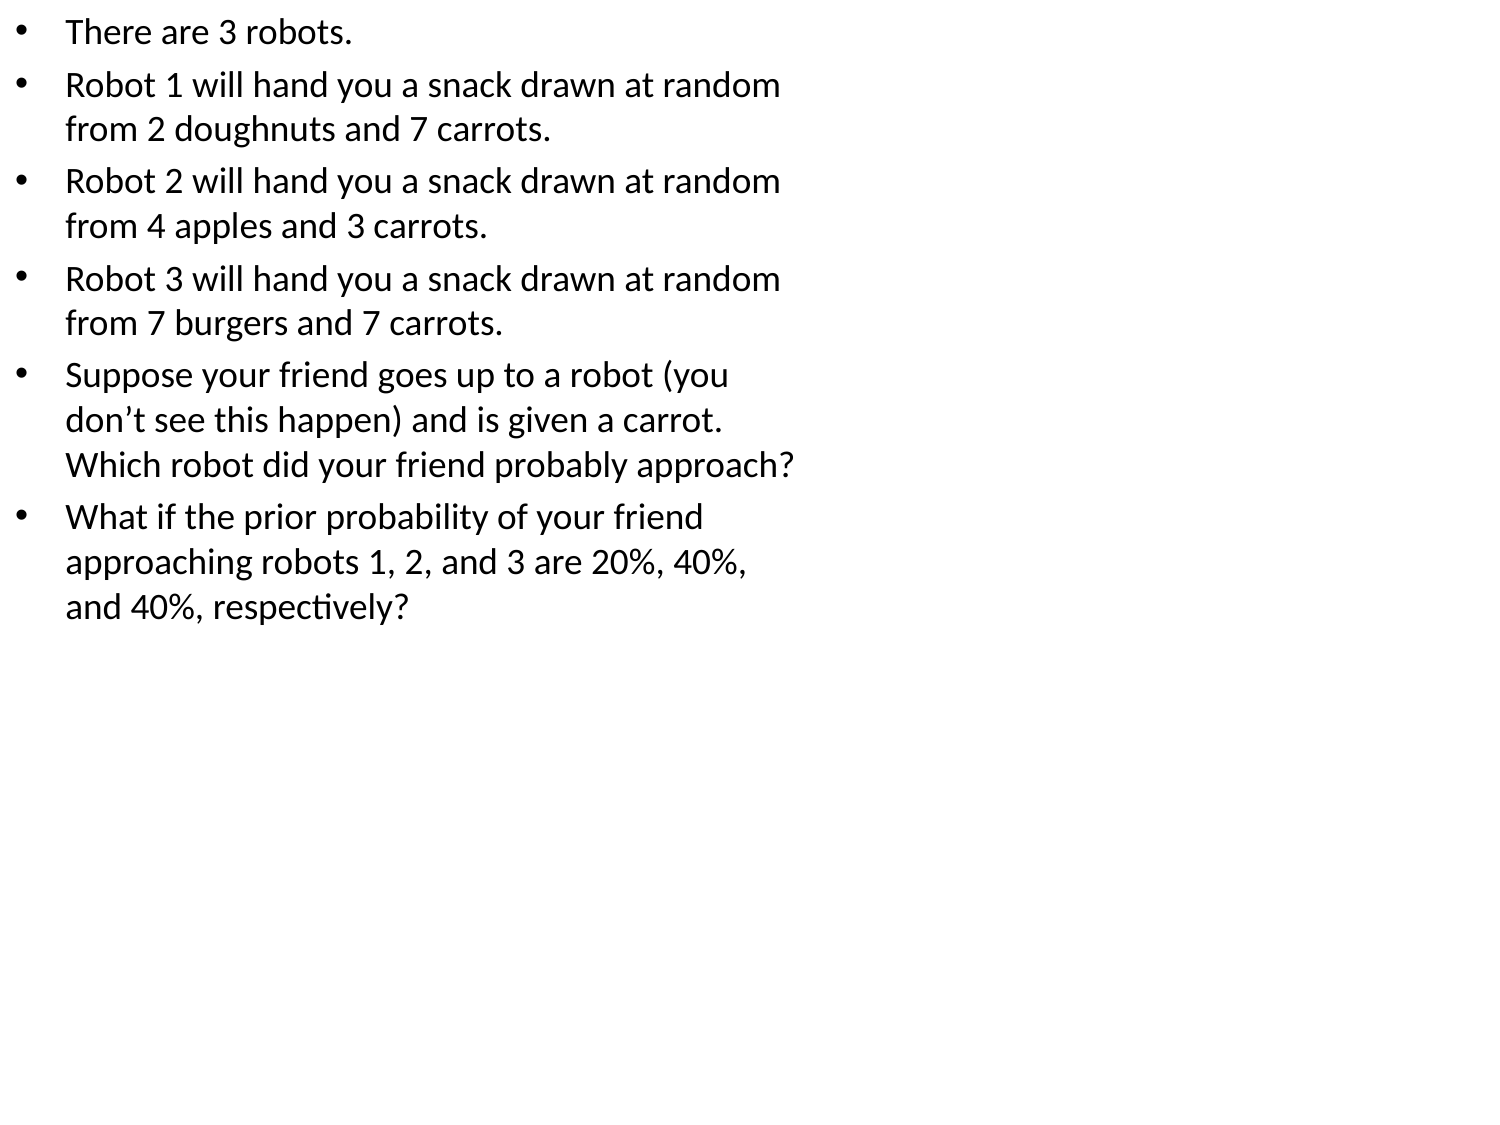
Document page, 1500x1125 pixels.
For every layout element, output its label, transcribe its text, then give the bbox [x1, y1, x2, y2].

list There are 3 robots. Robot 1 will hand you a snack drawn at random from 2 doughnuts and 7 carrots. Robot 2 will hand you a snack drawn at random from 4 apples and 3 carrots. Robot 3 will hand you a snack drawn at random from 7 burgers and 7 carrots. Suppose your friend goes up to a robot (you don’t see this happen) and is given a carrot. Which robot did your friend probably approach? What if the prior probability of your friend approaching robots 1, 2, and 3 are 20%, 40%, and 40%, respectively? [0, 0, 824, 663]
